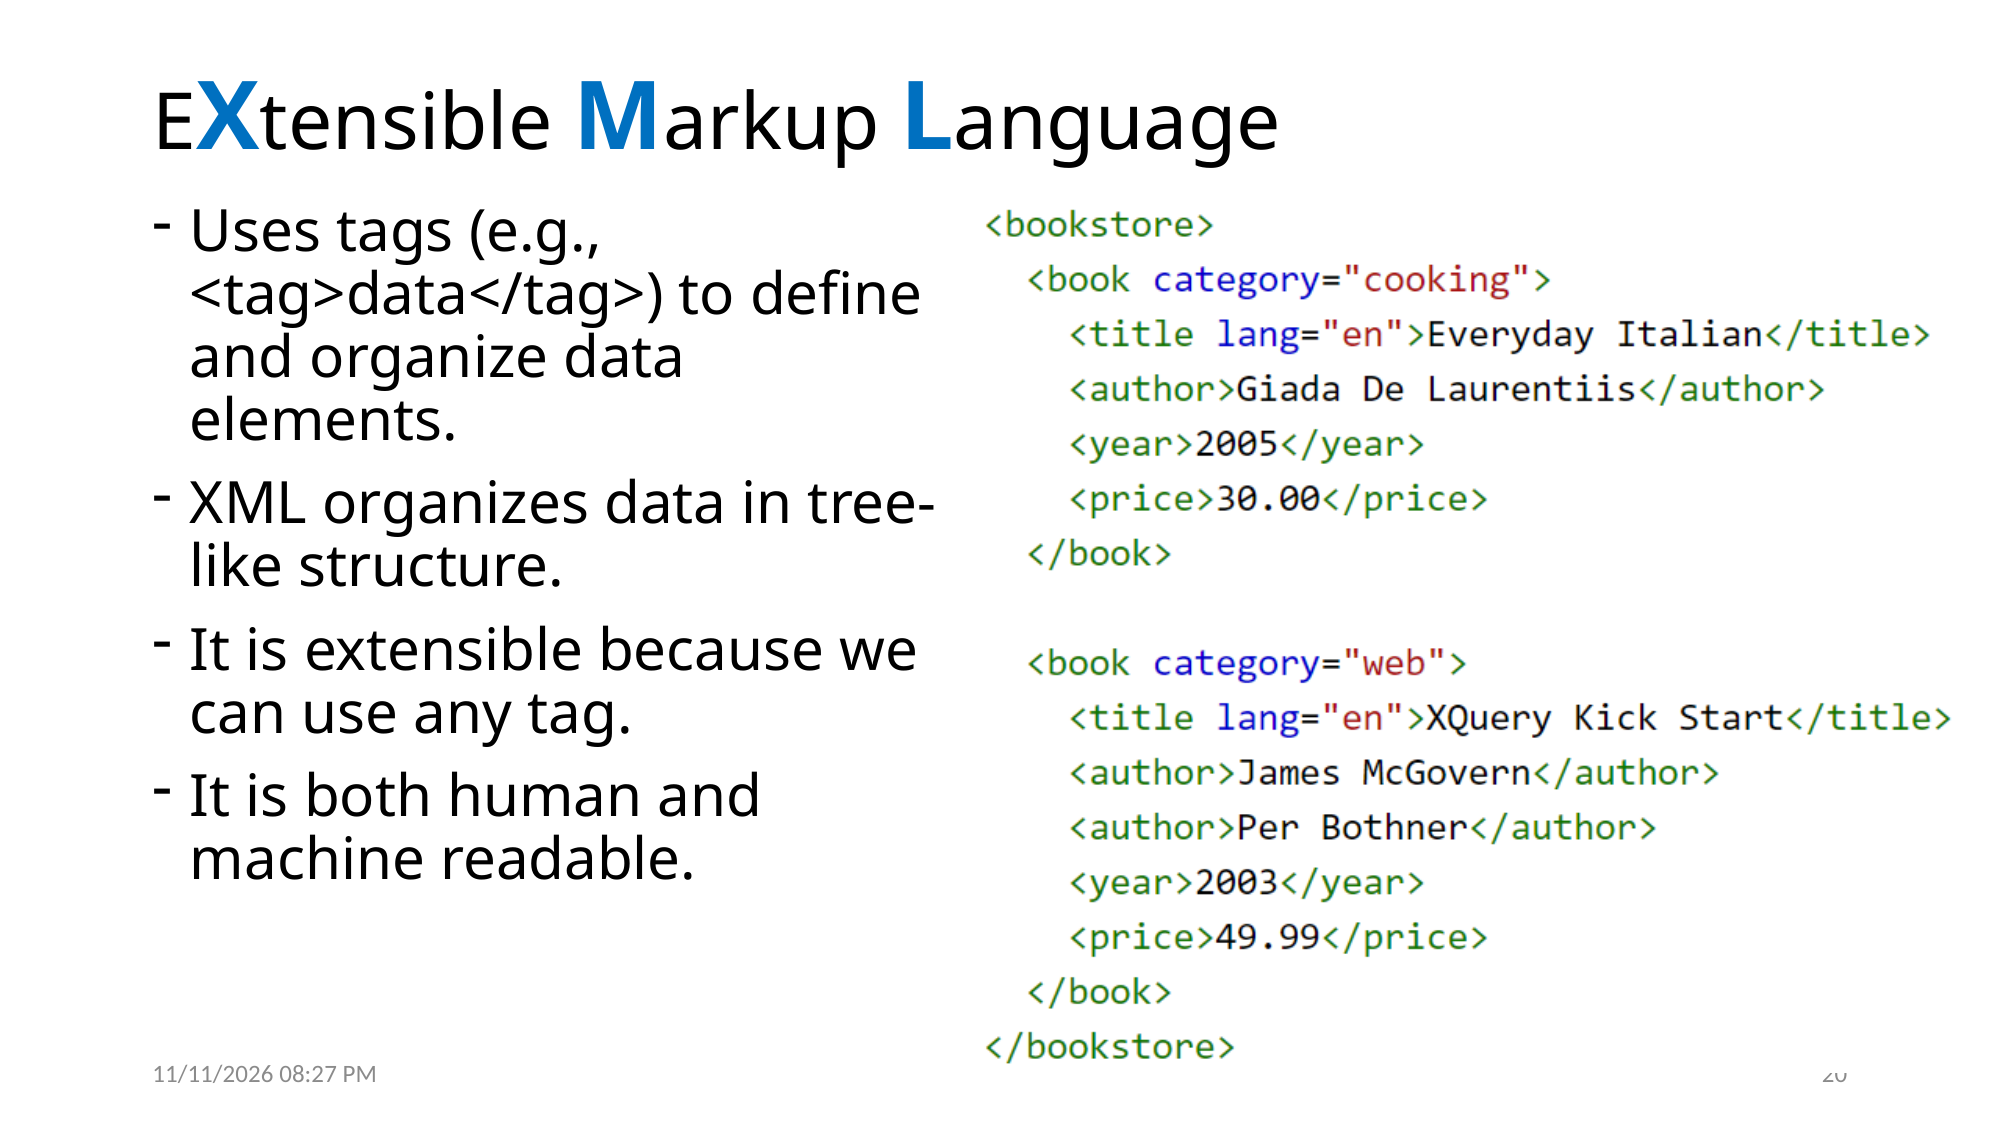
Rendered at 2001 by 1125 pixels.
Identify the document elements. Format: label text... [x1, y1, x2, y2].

title EXtensible Markup Language [137, 59, 1863, 179]
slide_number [137, 1042, 588, 1103]
slide_number 20 [1412, 1073, 1863, 1103]
list Uses tags (e.g., <tag>data</tag>) to define and organize data elements. XML organizes data in tree-like structure. It is extensible because we can use any tag. It is both human and machine readable. [137, 193, 978, 1066]
picture [978, 193, 1969, 1073]
